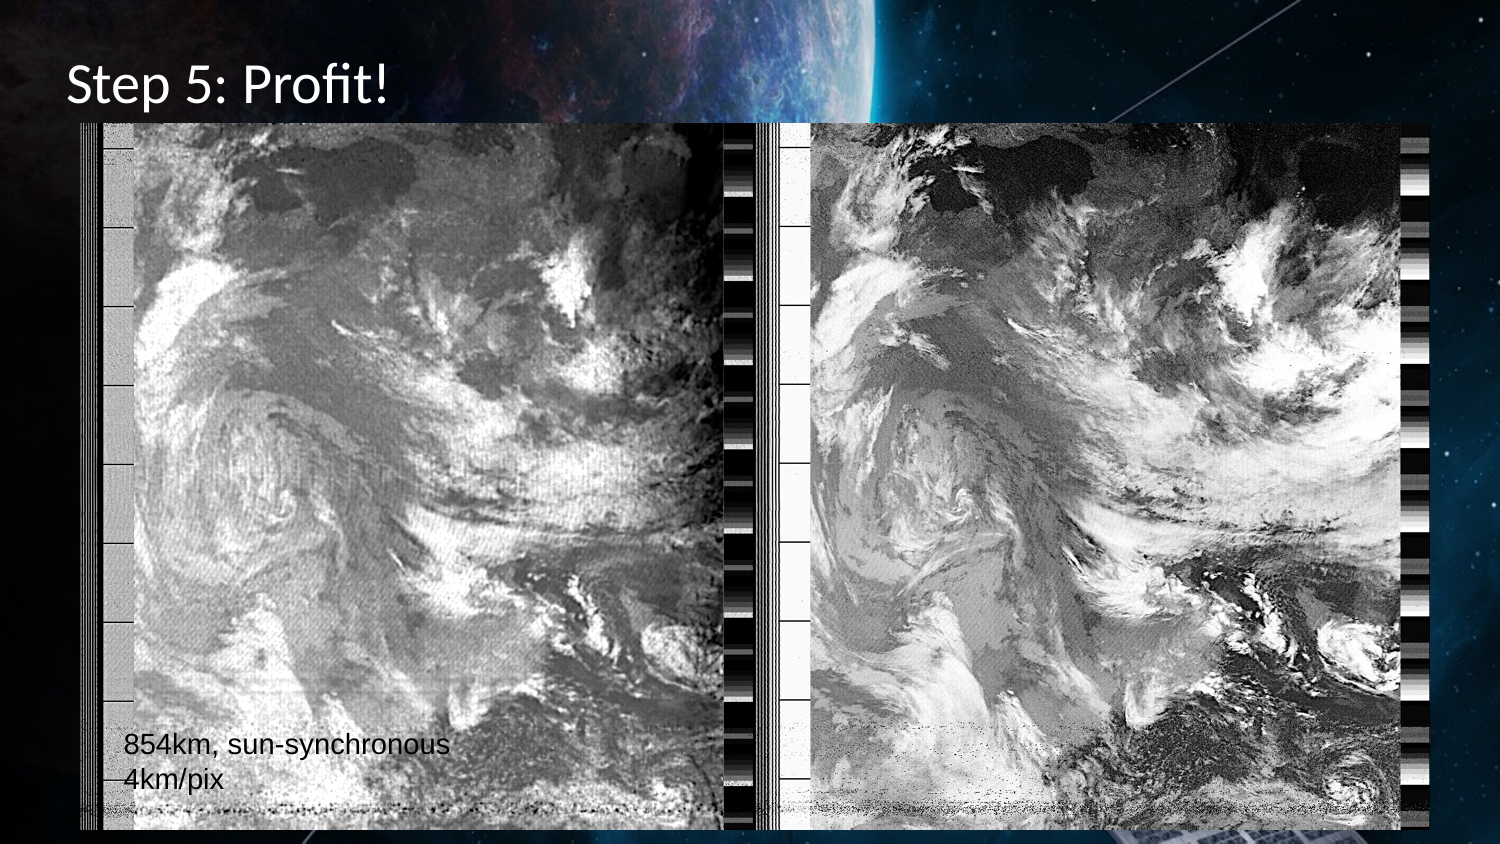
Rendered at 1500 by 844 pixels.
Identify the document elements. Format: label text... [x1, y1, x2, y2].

picture [0, 0, 1500, 844]
title Step 5: Profit! [51, 29, 1449, 124]
